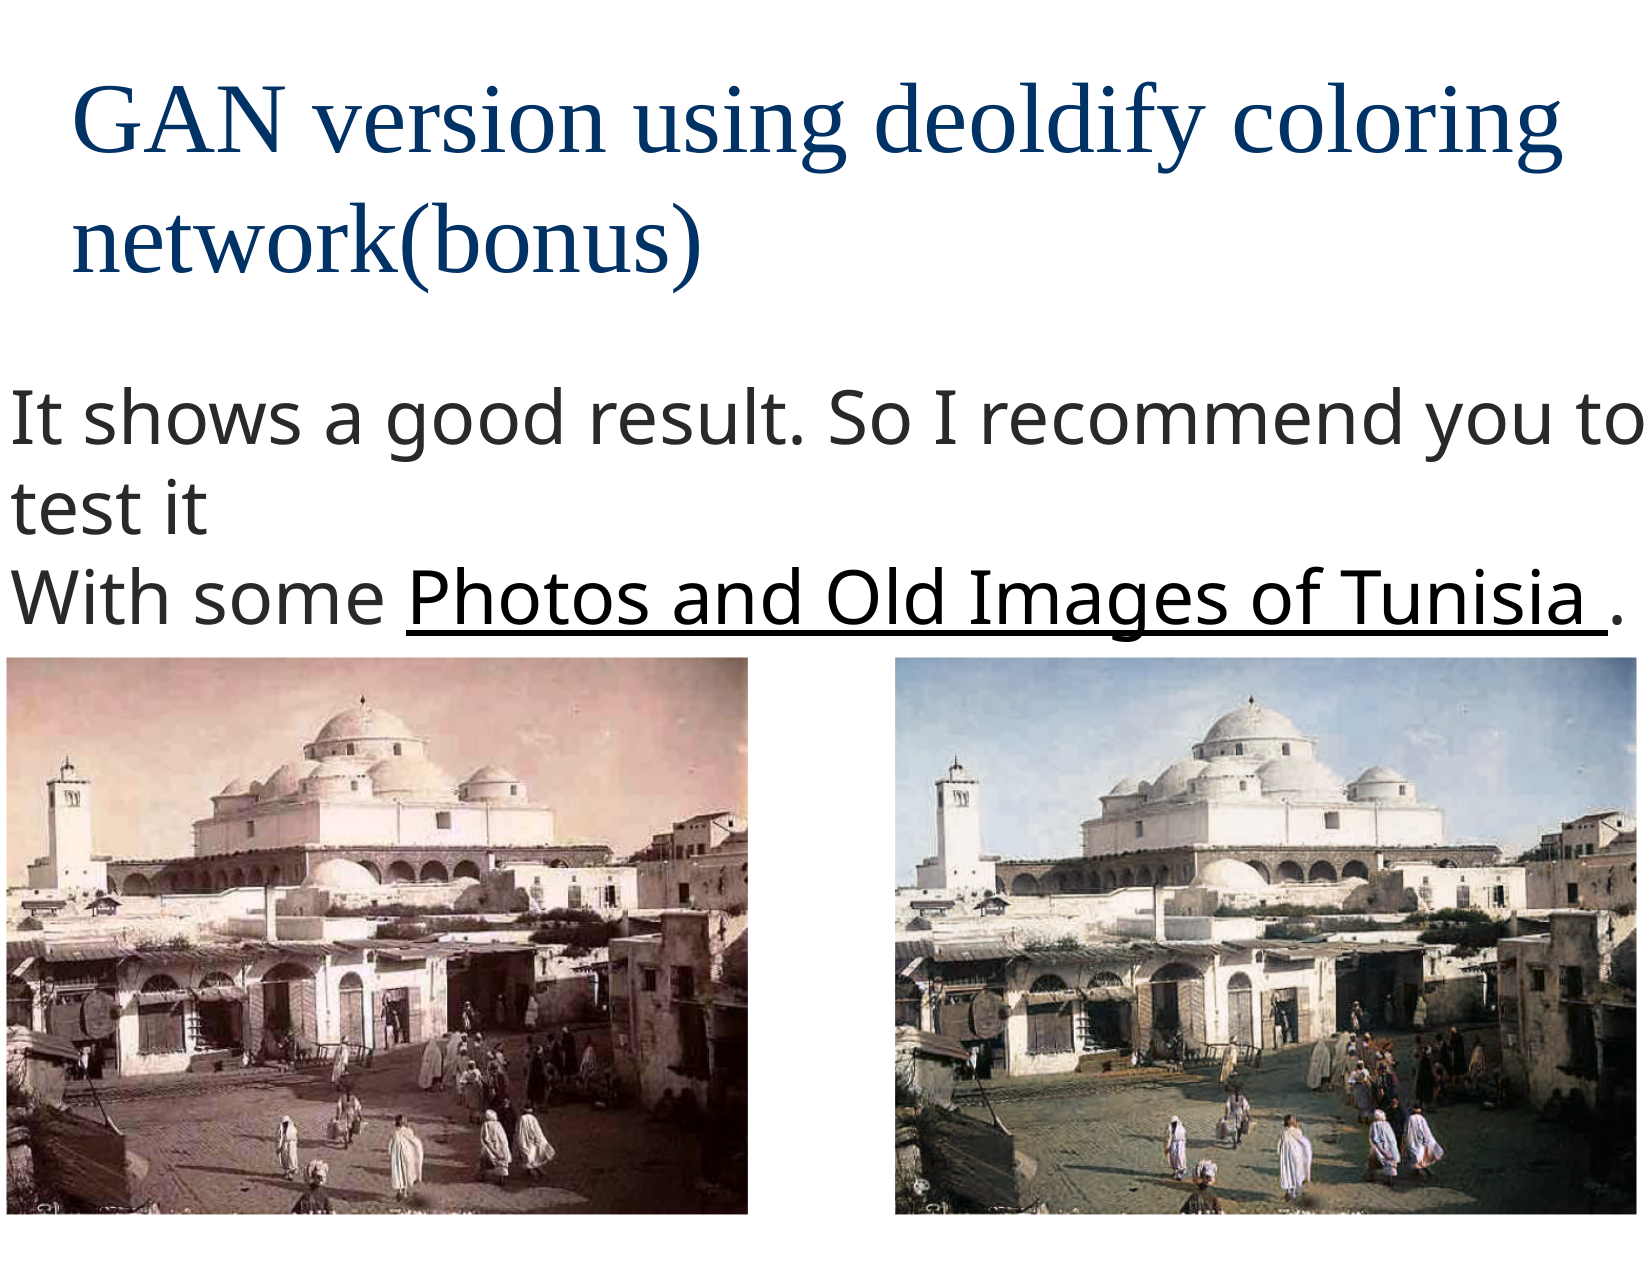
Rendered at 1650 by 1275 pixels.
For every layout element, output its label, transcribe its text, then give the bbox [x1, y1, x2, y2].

text_box It shows a good result. So I recommend you to test it With some Photos and Old Images of Tunisia . [0, 362, 1650, 646]
text_box GAN version using deoldify coloring network(bonus) [69, 49, 1650, 293]
picture [0, 647, 1647, 1226]
